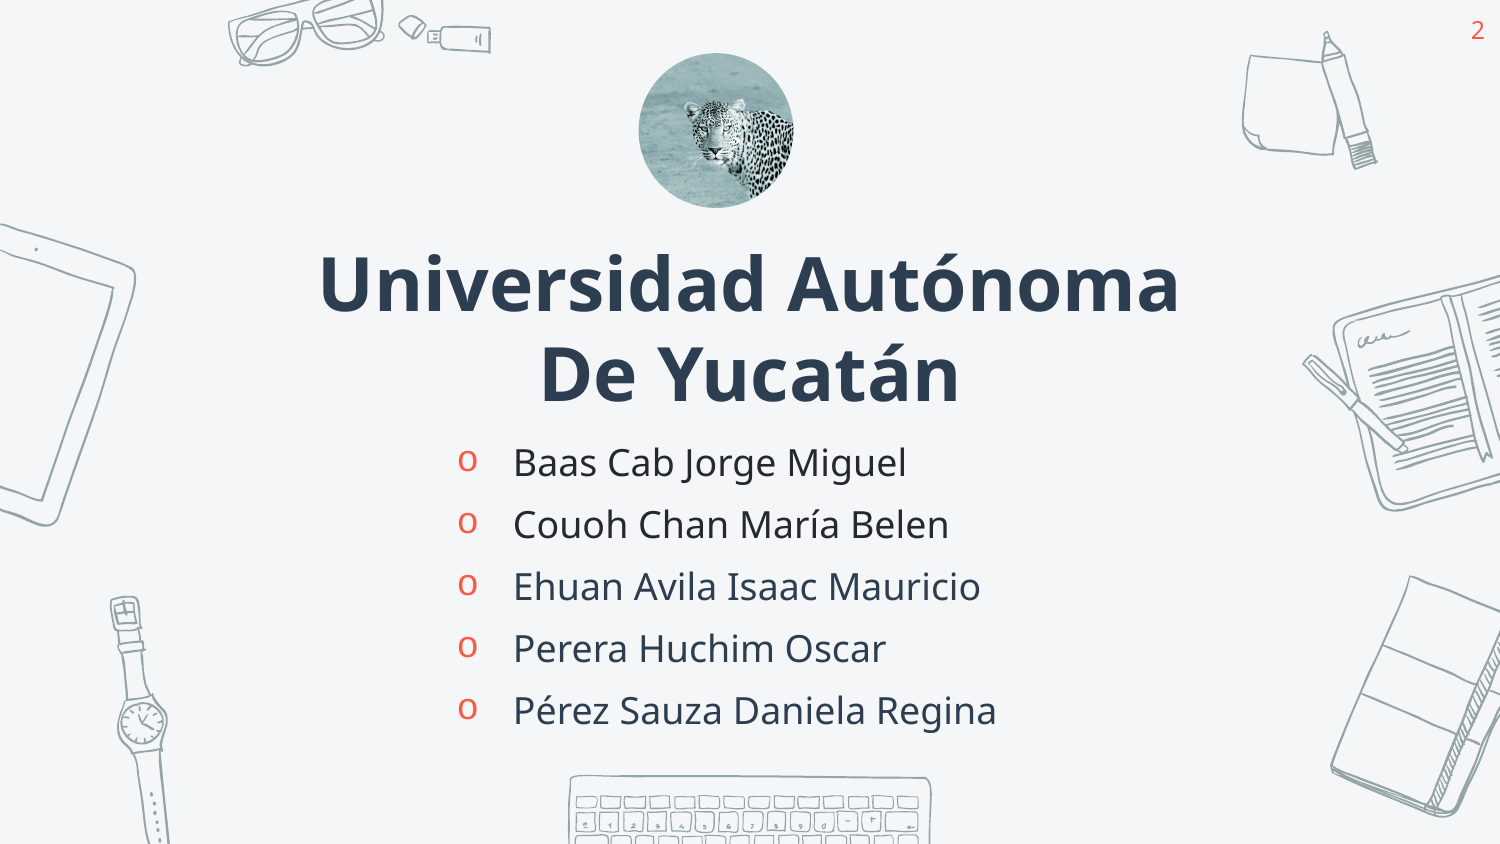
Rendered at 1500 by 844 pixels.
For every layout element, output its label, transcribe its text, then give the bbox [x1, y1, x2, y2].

subtitle Universidad Autónoma De Yucatán [281, 220, 1219, 422]
slide_number 2 [1435, 0, 1500, 53]
picture [638, 52, 794, 209]
text_box Baas Cab Jorge Miguel Couoh Chan María Belen Ehuan Avila Isaac Mauricio Perera Huchim Oscar Pérez Sauza Daniela Regina [456, 434, 1044, 761]
